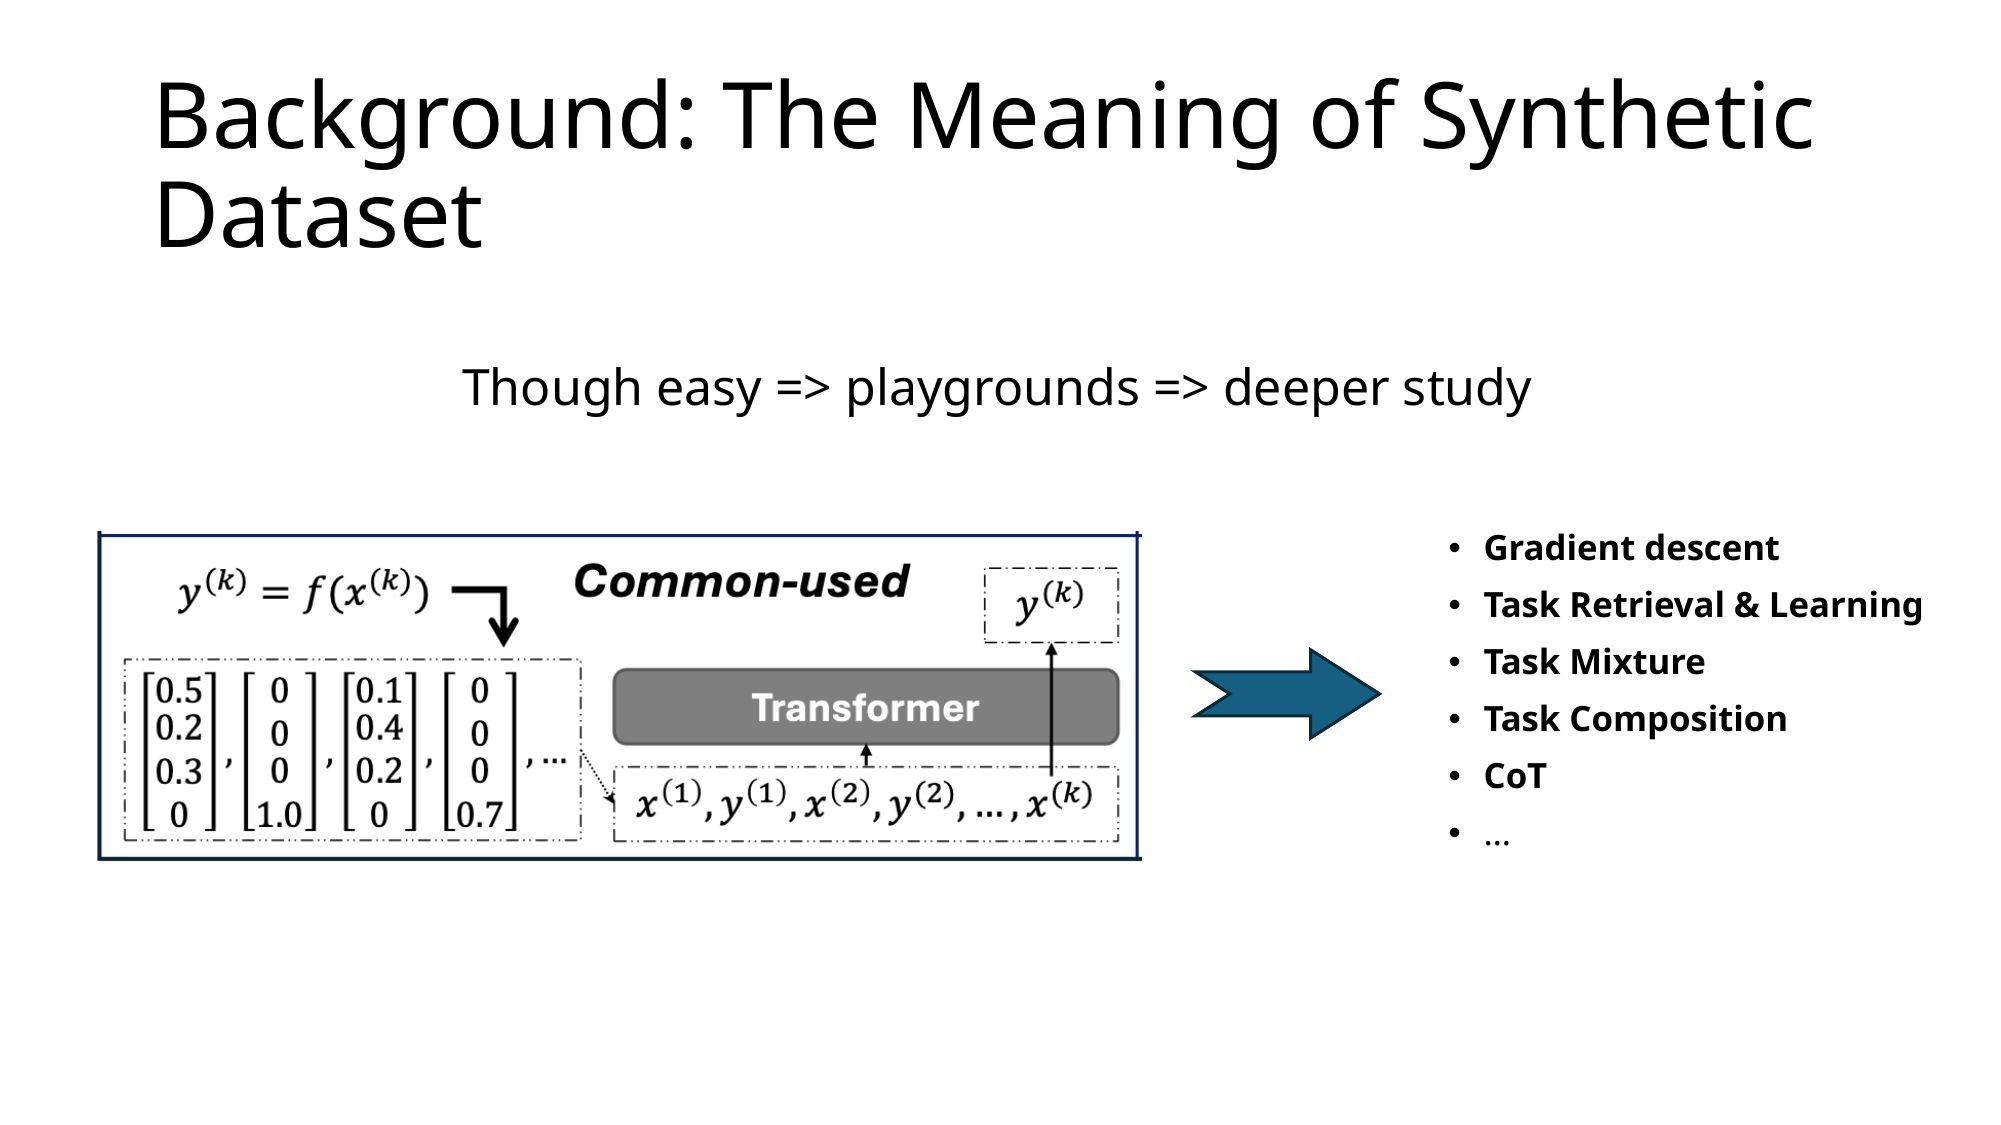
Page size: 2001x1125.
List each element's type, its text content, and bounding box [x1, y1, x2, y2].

list Gradient descent Task Retrieval & Learning Task Mixture Task Composition CoT … [1433, 523, 1941, 890]
picture [95, 531, 1142, 865]
text_box Though easy => playgrounds => deeper study [447, 348, 1703, 468]
title Background: The Meaning of Synthetic Dataset [137, 59, 1941, 278]
text_box [1190, 646, 1383, 741]
